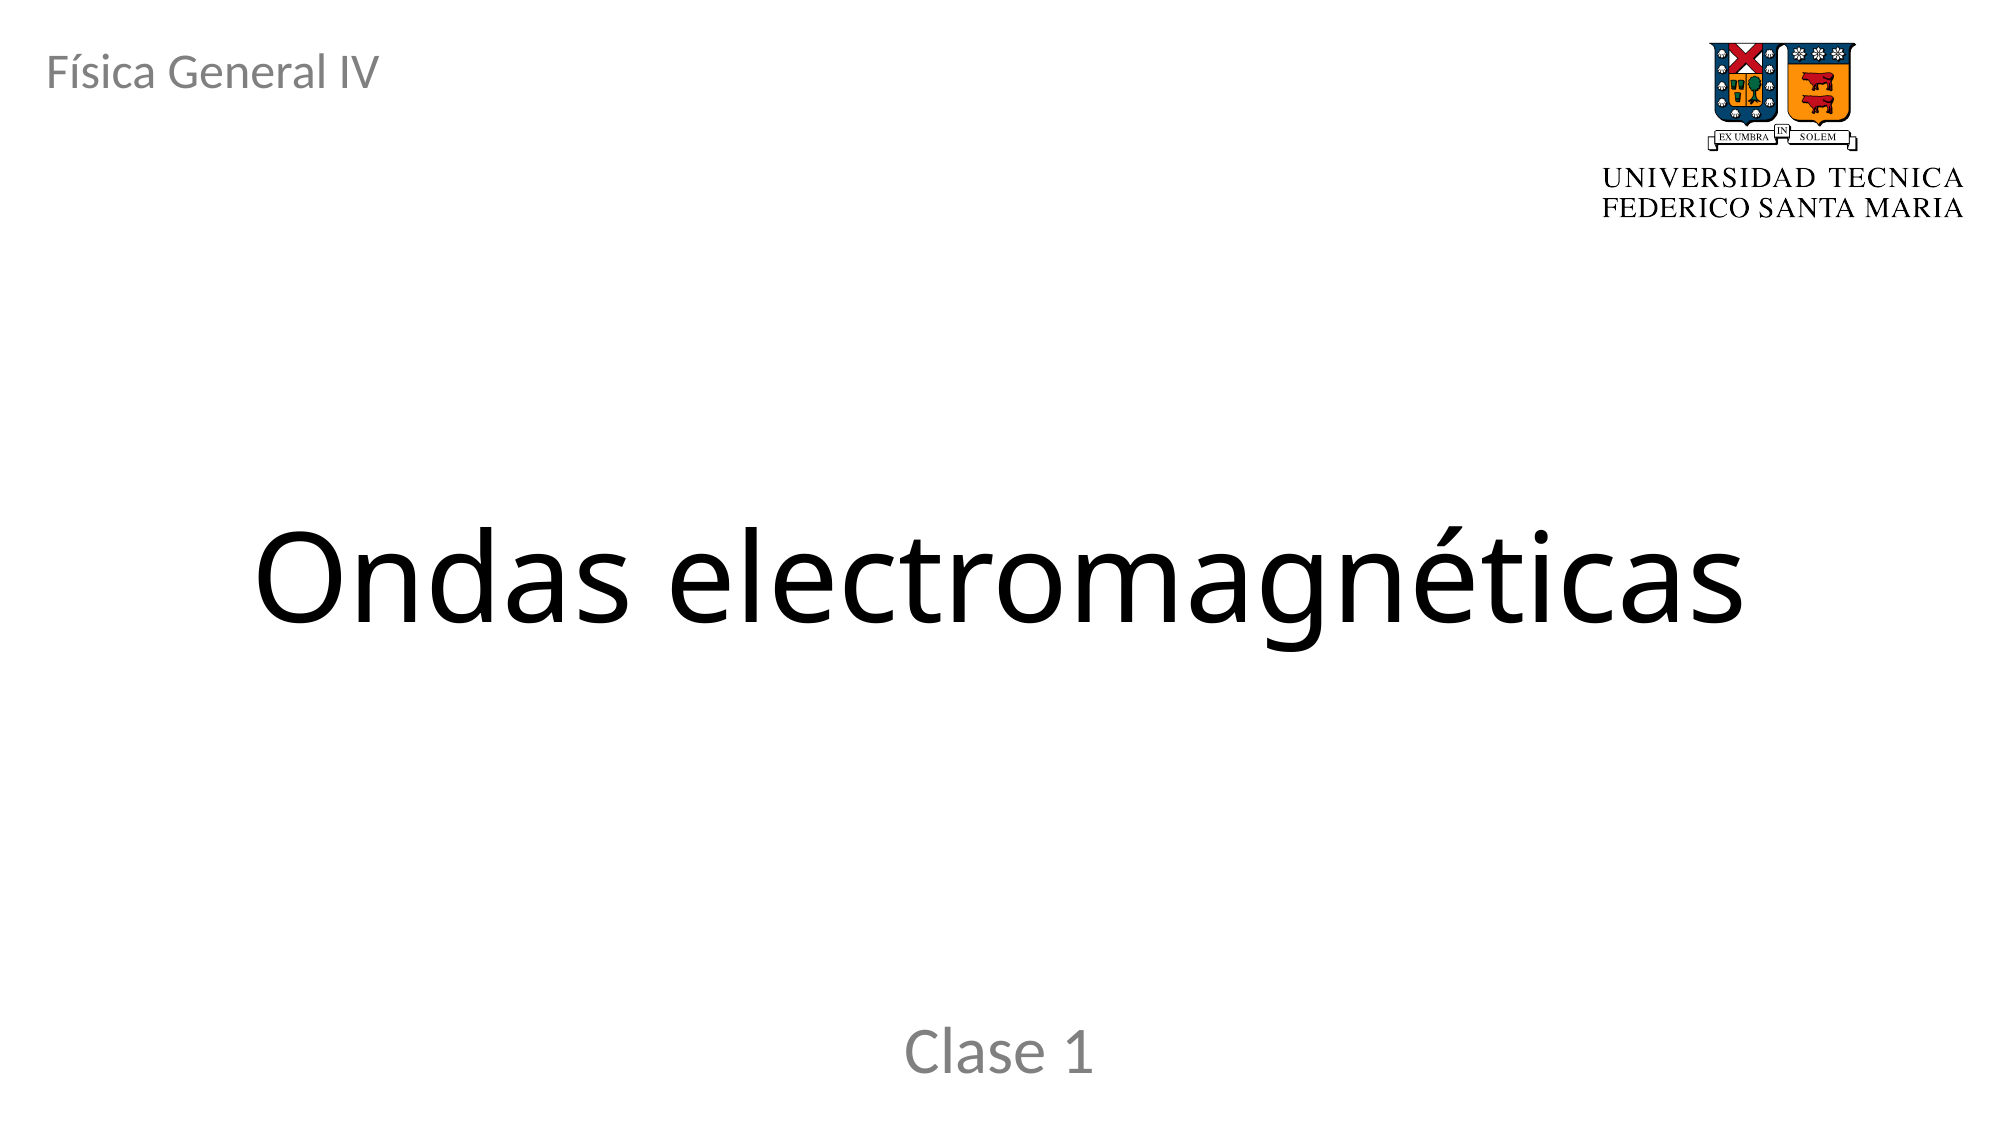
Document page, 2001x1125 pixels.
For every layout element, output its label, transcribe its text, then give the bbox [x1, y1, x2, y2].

picture [1597, 42, 1969, 228]
title Ondas electromagnéticas [137, 504, 1863, 657]
text_box Clase 1 [421, 999, 1579, 1095]
text_box Física General IV [31, 30, 788, 106]
